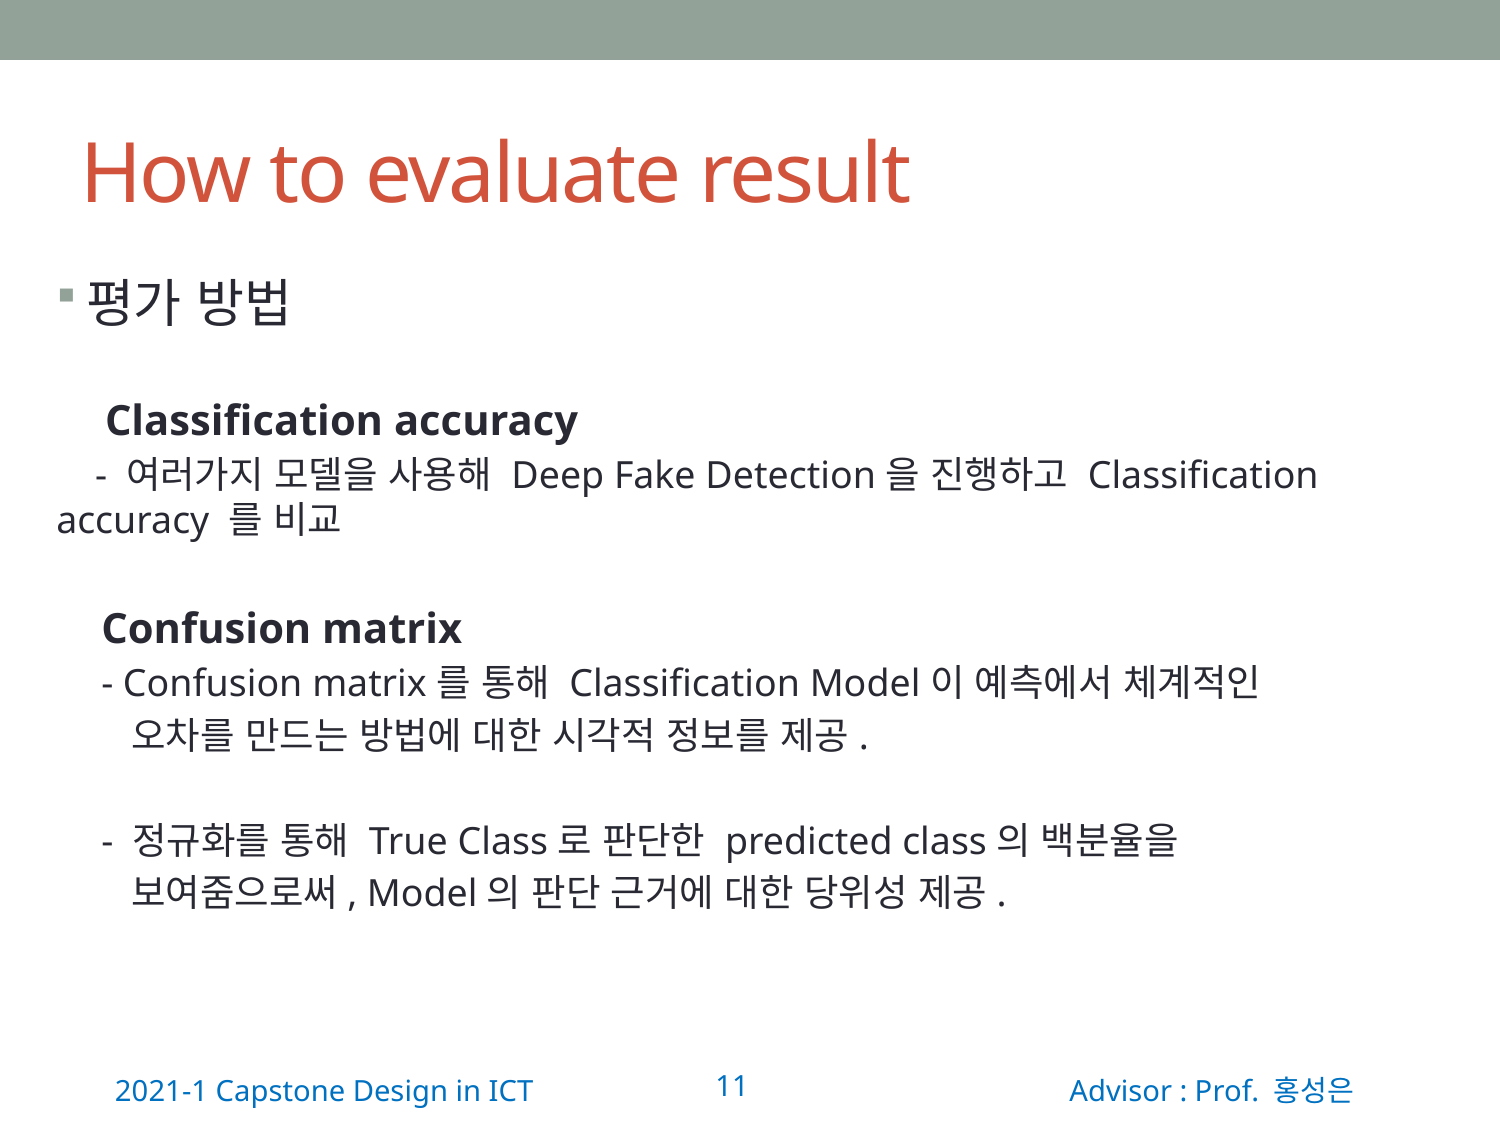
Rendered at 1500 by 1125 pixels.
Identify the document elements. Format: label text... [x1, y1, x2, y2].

title How to evaluate result [64, 87, 1415, 250]
list 평가 방법 Classification accuracy - 여러가지 모델을 사용해 Deep Fake Detection을 진행하고 Classification accuracy 를 비교 Confusion matrix - Confusion matrix를 통해 Classification Model이 예측에서 체계적인 오차를 만드는 방법에 대한 시각적 정보를 제공. - 정규화를 통해 True Class로 판단한 predicted class의 백분율을 보여줌으로써, Model의 판단 근거에 대한 당위성 제공. [41, 262, 1483, 1063]
